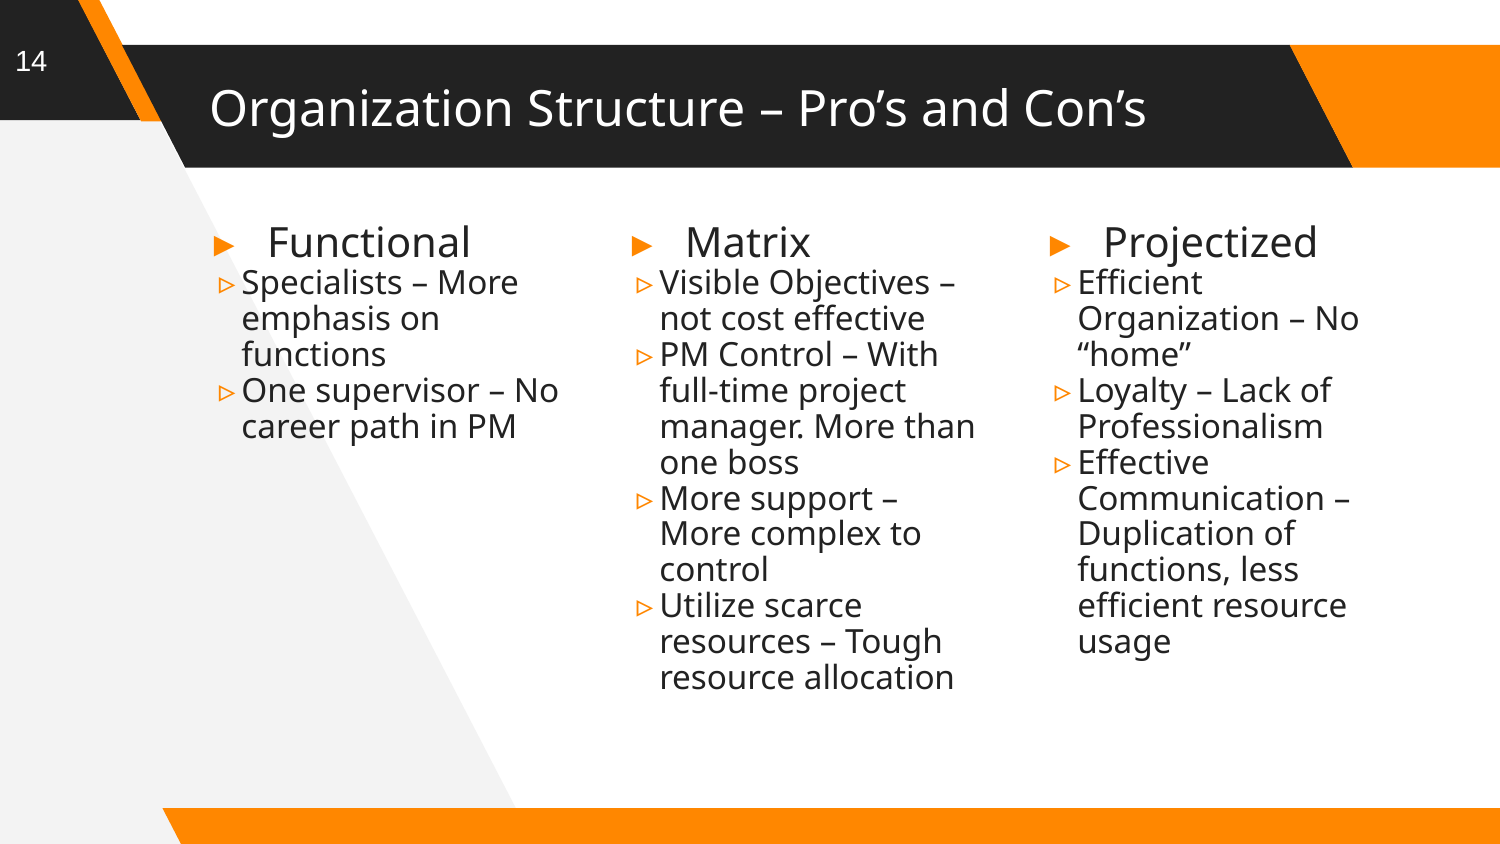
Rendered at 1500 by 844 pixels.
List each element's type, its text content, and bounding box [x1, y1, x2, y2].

title Organization Structure – Pro’s and Con’s [181, 45, 1285, 169]
list Functional Specialists – More emphasis on functions One supervisor – No career path in PM [181, 200, 579, 783]
list Projectized Efficient Organization – No “home” Loyalty – Lack of Professionalism Effective Communication – Duplication of functions, less efficient resource usage [1016, 200, 1415, 783]
list Matrix Visible Objectives – not cost effective PM Control – With full-time project manager. More than one boss More support – More complex to control Utilize scarce resources – Tough resource allocation [599, 200, 997, 783]
slide_number 14 [0, 0, 98, 121]
